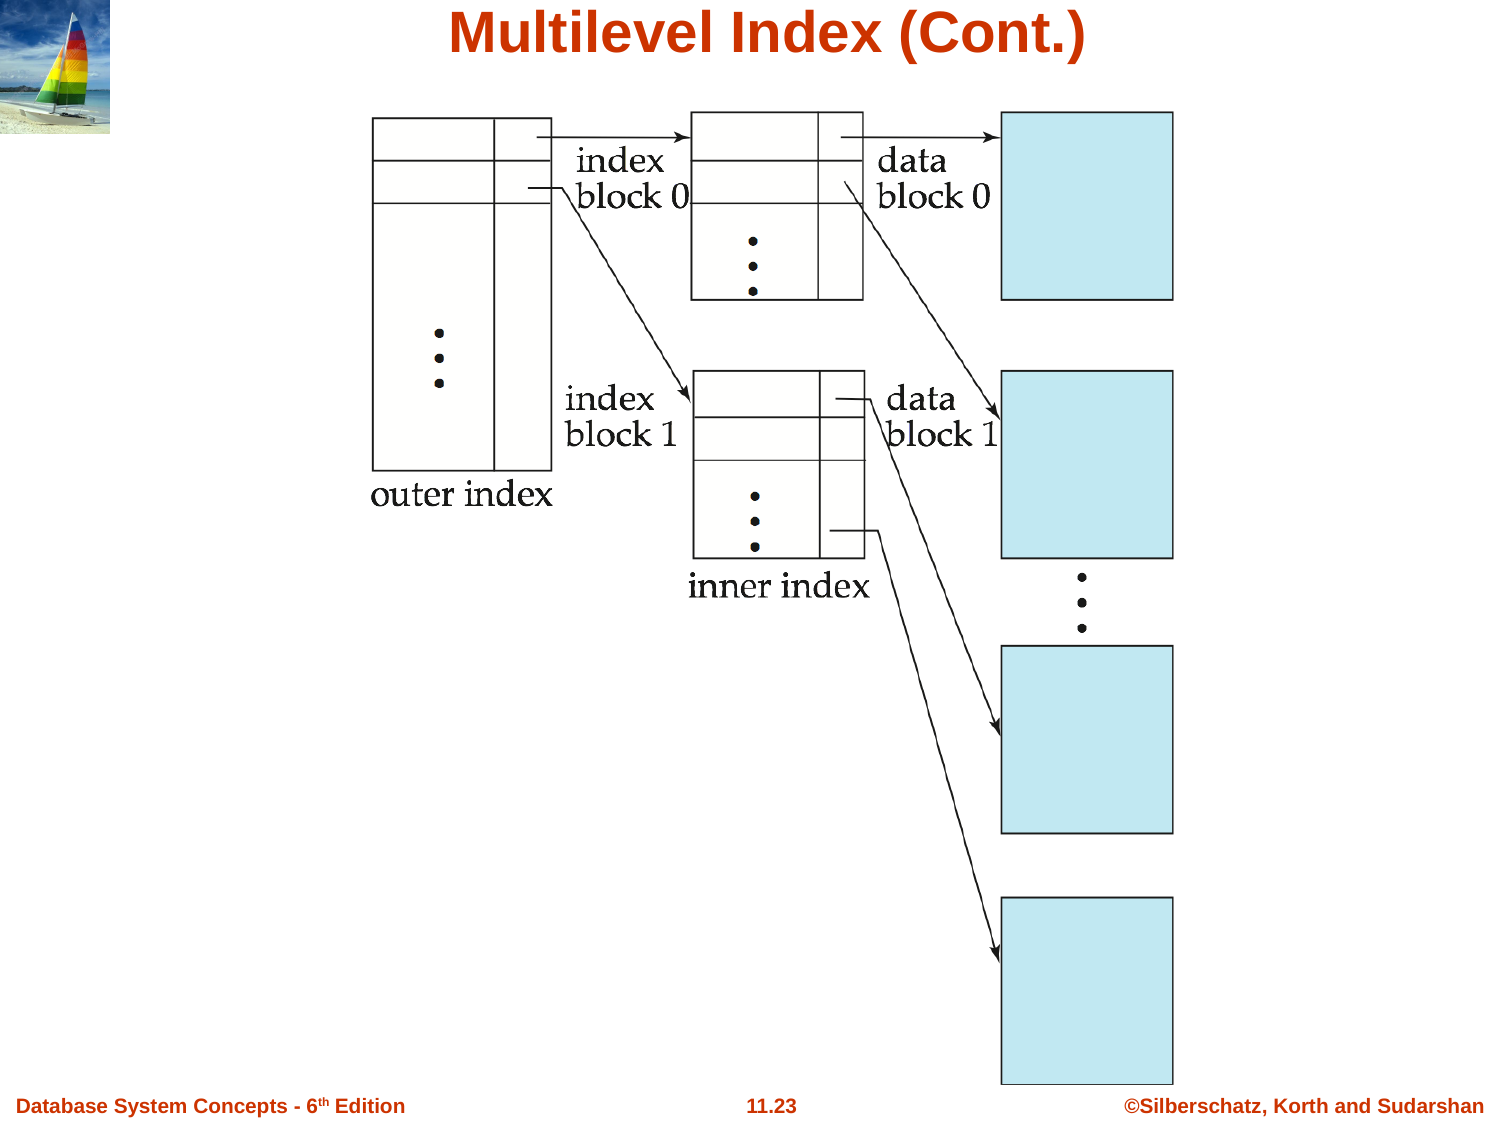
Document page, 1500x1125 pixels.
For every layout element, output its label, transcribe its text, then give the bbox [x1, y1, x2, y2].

picture [0, 0, 110, 134]
title Multilevel Index (Cont.) [105, 0, 1431, 72]
picture [369, 111, 1174, 1085]
